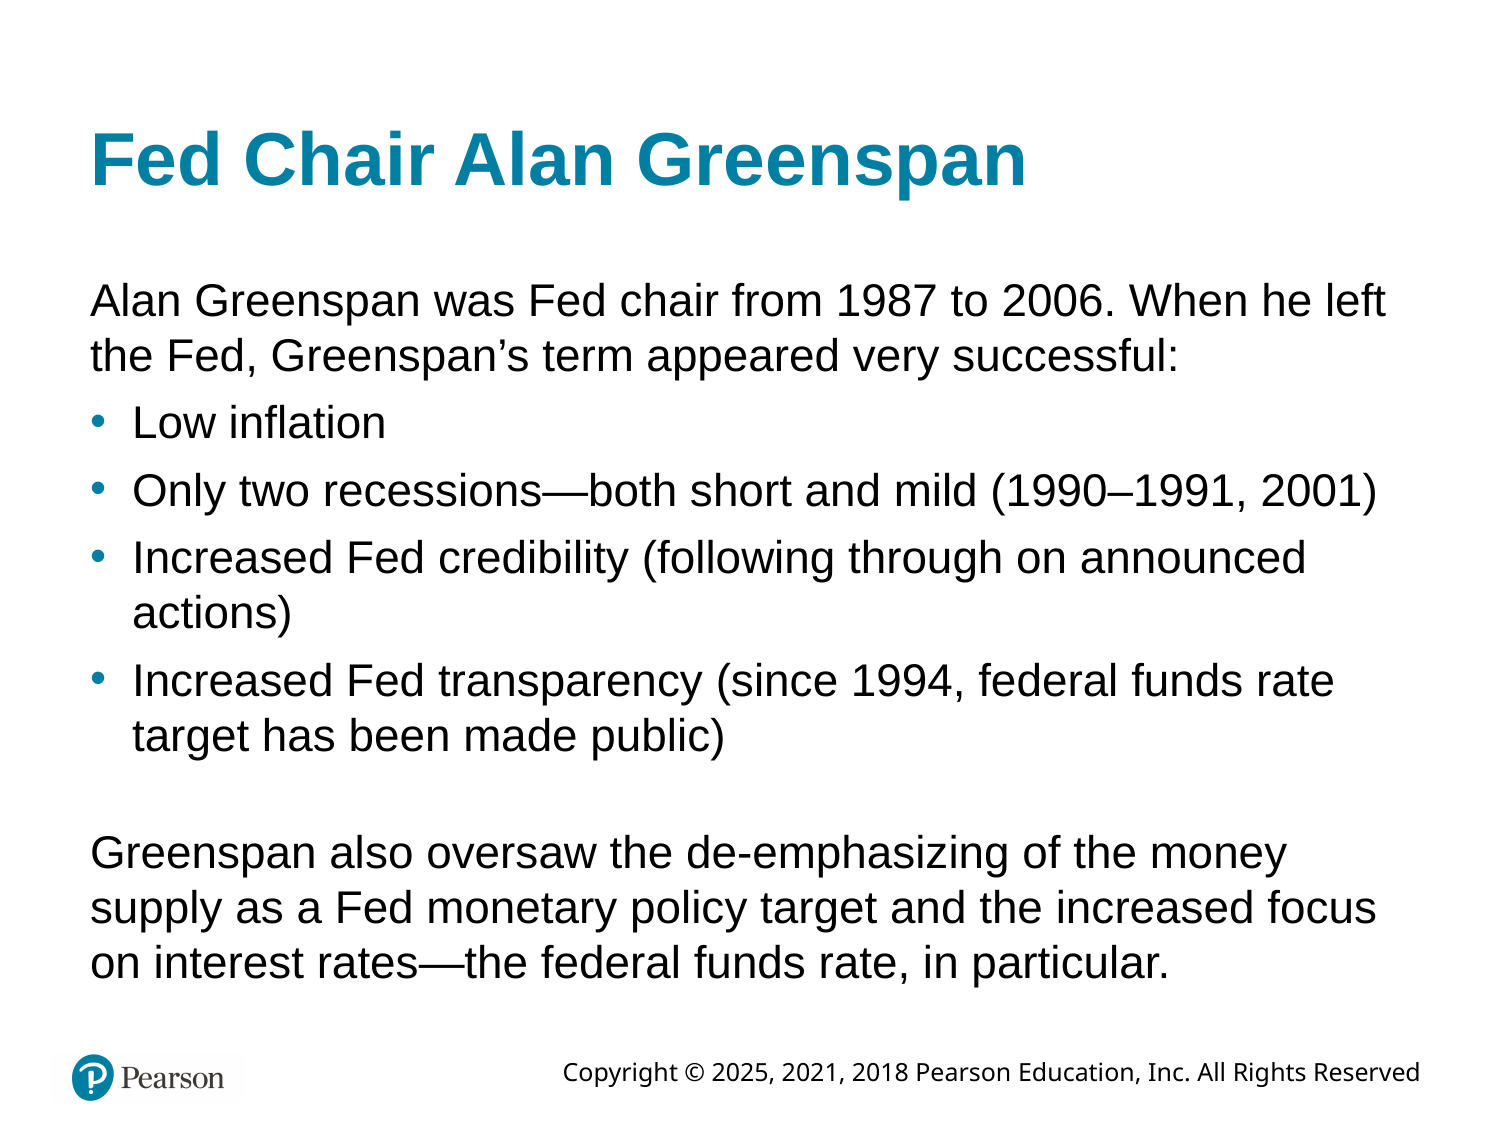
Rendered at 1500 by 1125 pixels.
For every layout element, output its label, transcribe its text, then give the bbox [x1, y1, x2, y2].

title Fed Chair Alan Greenspan [75, 35, 1425, 216]
list Alan Greenspan was Fed chair from 1987 to 2006. When he left the Fed, Greenspan’s term appeared very successful: Low inflation Only two recessions—both short and mild (1990–1991, 2001) Increased Fed credibility (following through on announced actions) Increased Fed transparency (since 1994, federal funds rate target has been made public) [75, 255, 1425, 780]
list Greenspan also oversaw the de-emphasizing of the money supply as a Fed monetary policy target and the increased focus on interest rates—the federal funds rate, in particular. [75, 807, 1425, 1010]
picture [51, 1053, 245, 1102]
